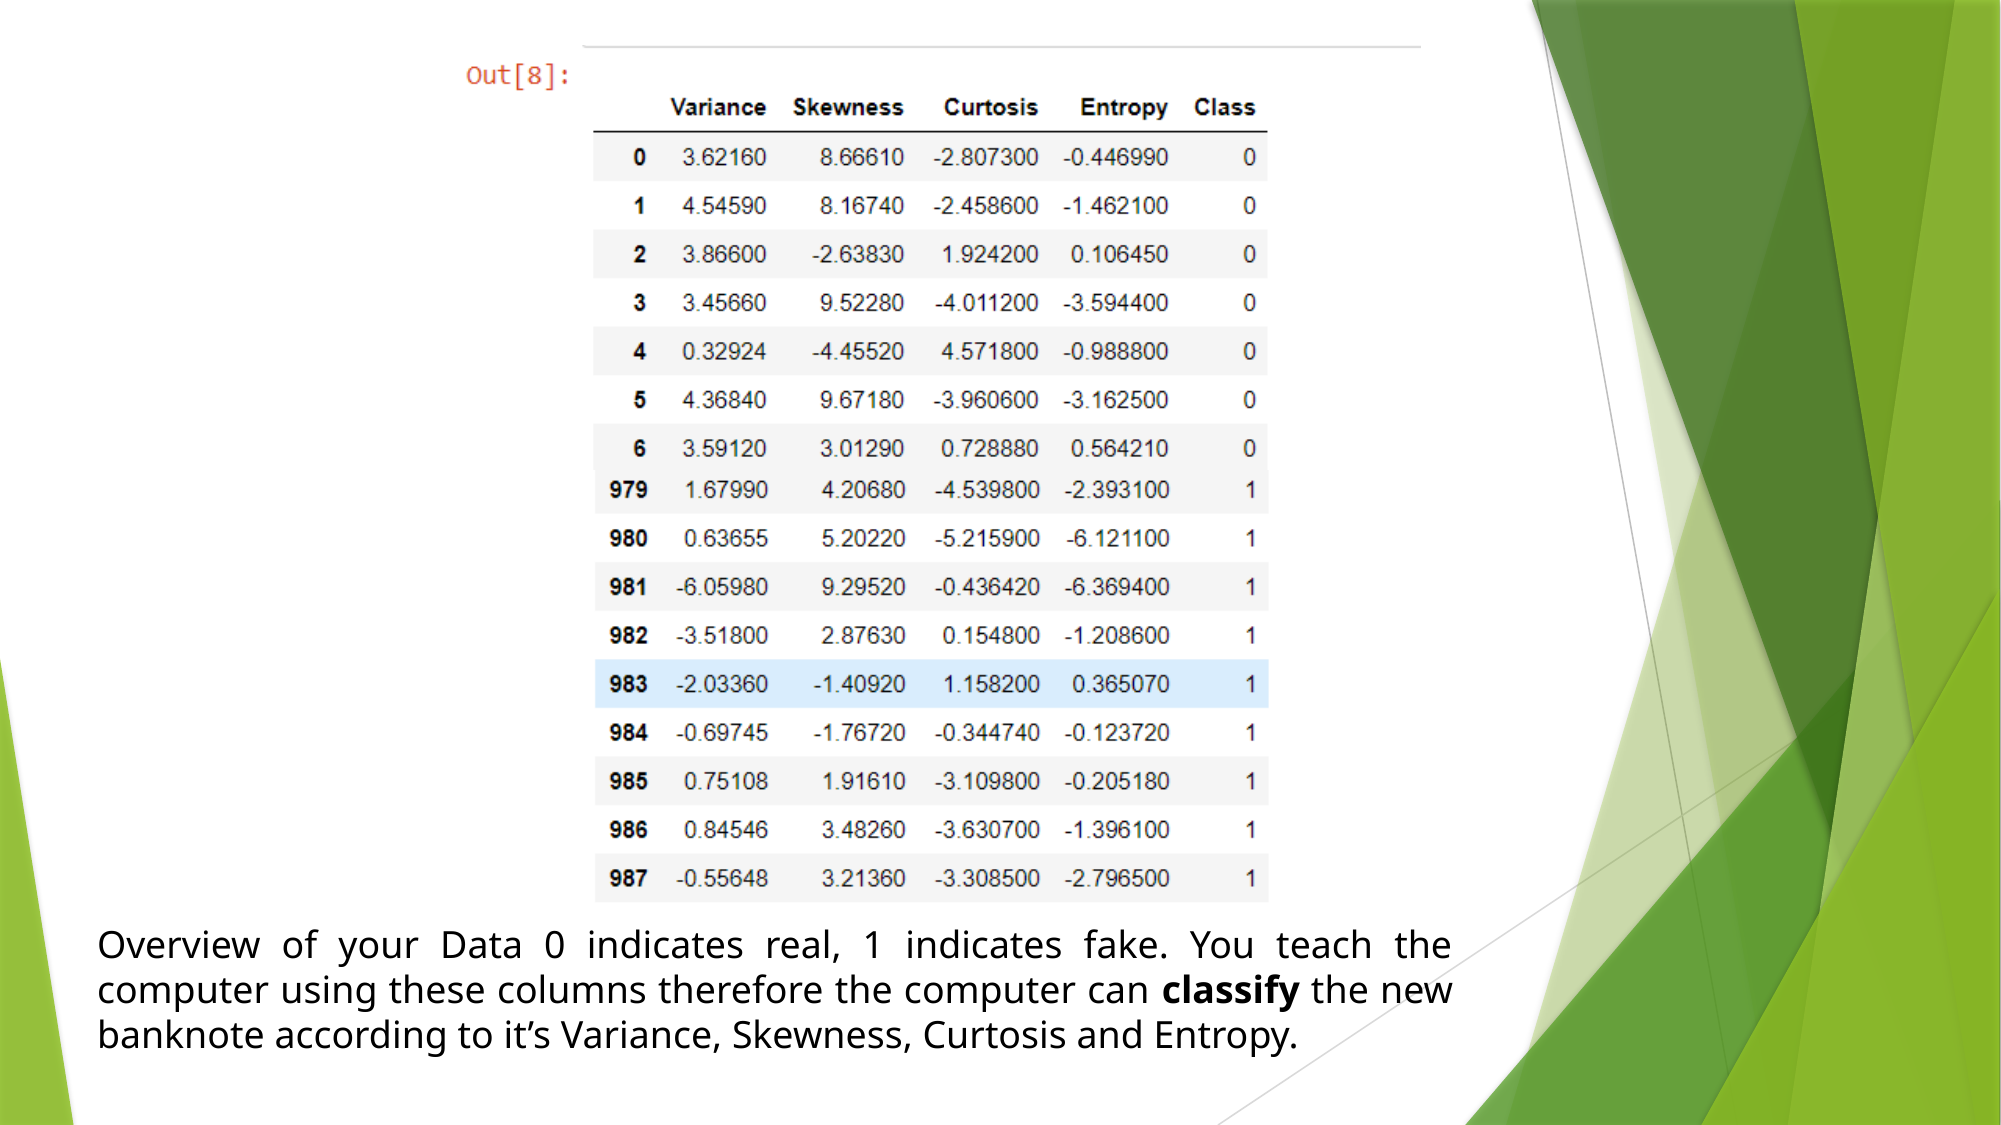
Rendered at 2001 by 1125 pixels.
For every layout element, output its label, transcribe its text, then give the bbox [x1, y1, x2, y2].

picture [419, 44, 1421, 915]
text_box Overview of your Data 0 indicates real, 1 indicates fake. You teach the computer using these columns therefore the computer can classify the new banknote according to it’s Variance, Skewness, Curtosis and Entropy. [82, 914, 1469, 1064]
